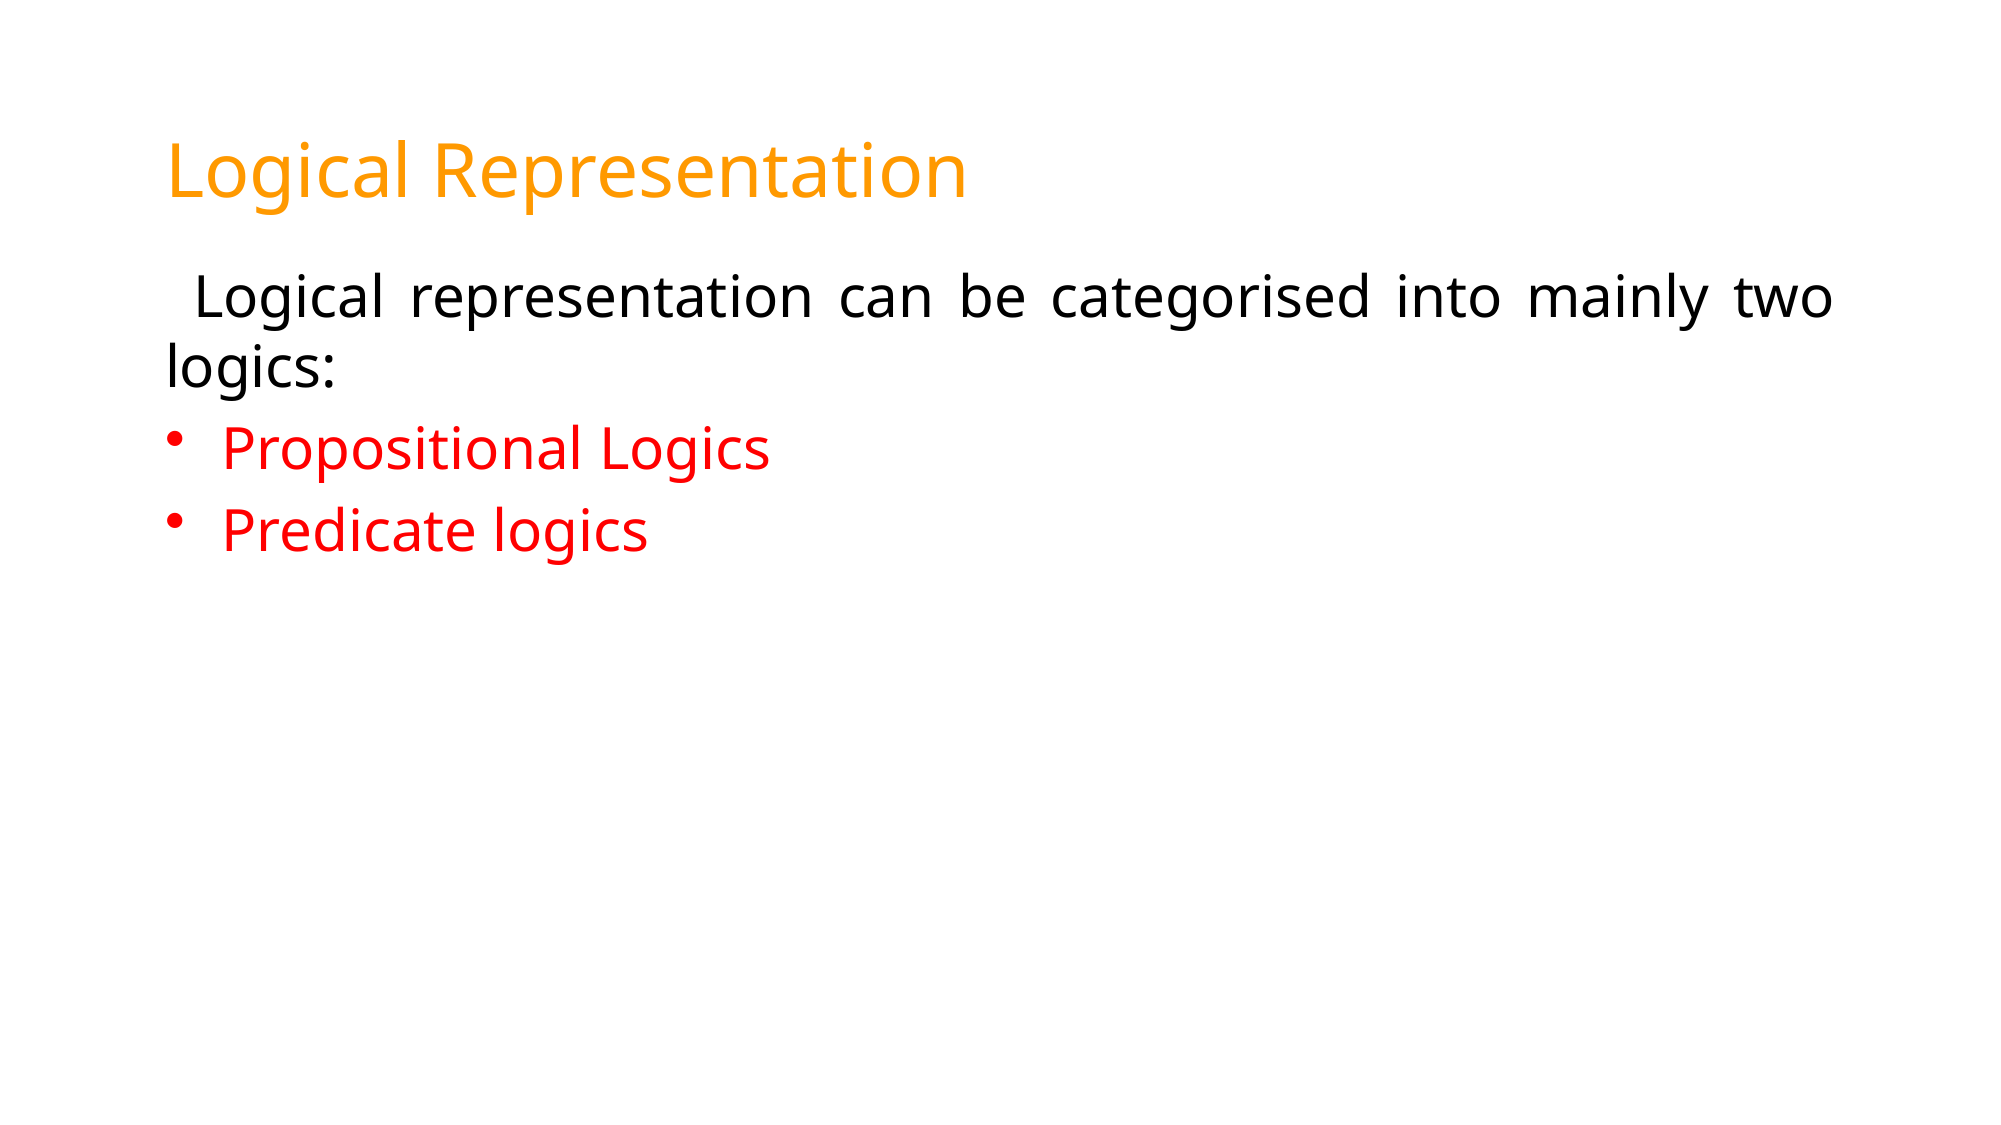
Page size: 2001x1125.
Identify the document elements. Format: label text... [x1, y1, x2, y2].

title Logical Representation [150, 99, 1850, 236]
list Logical representation can be categorised into mainly two logics: Propositional Logics Predicate logics [150, 251, 1850, 1059]
